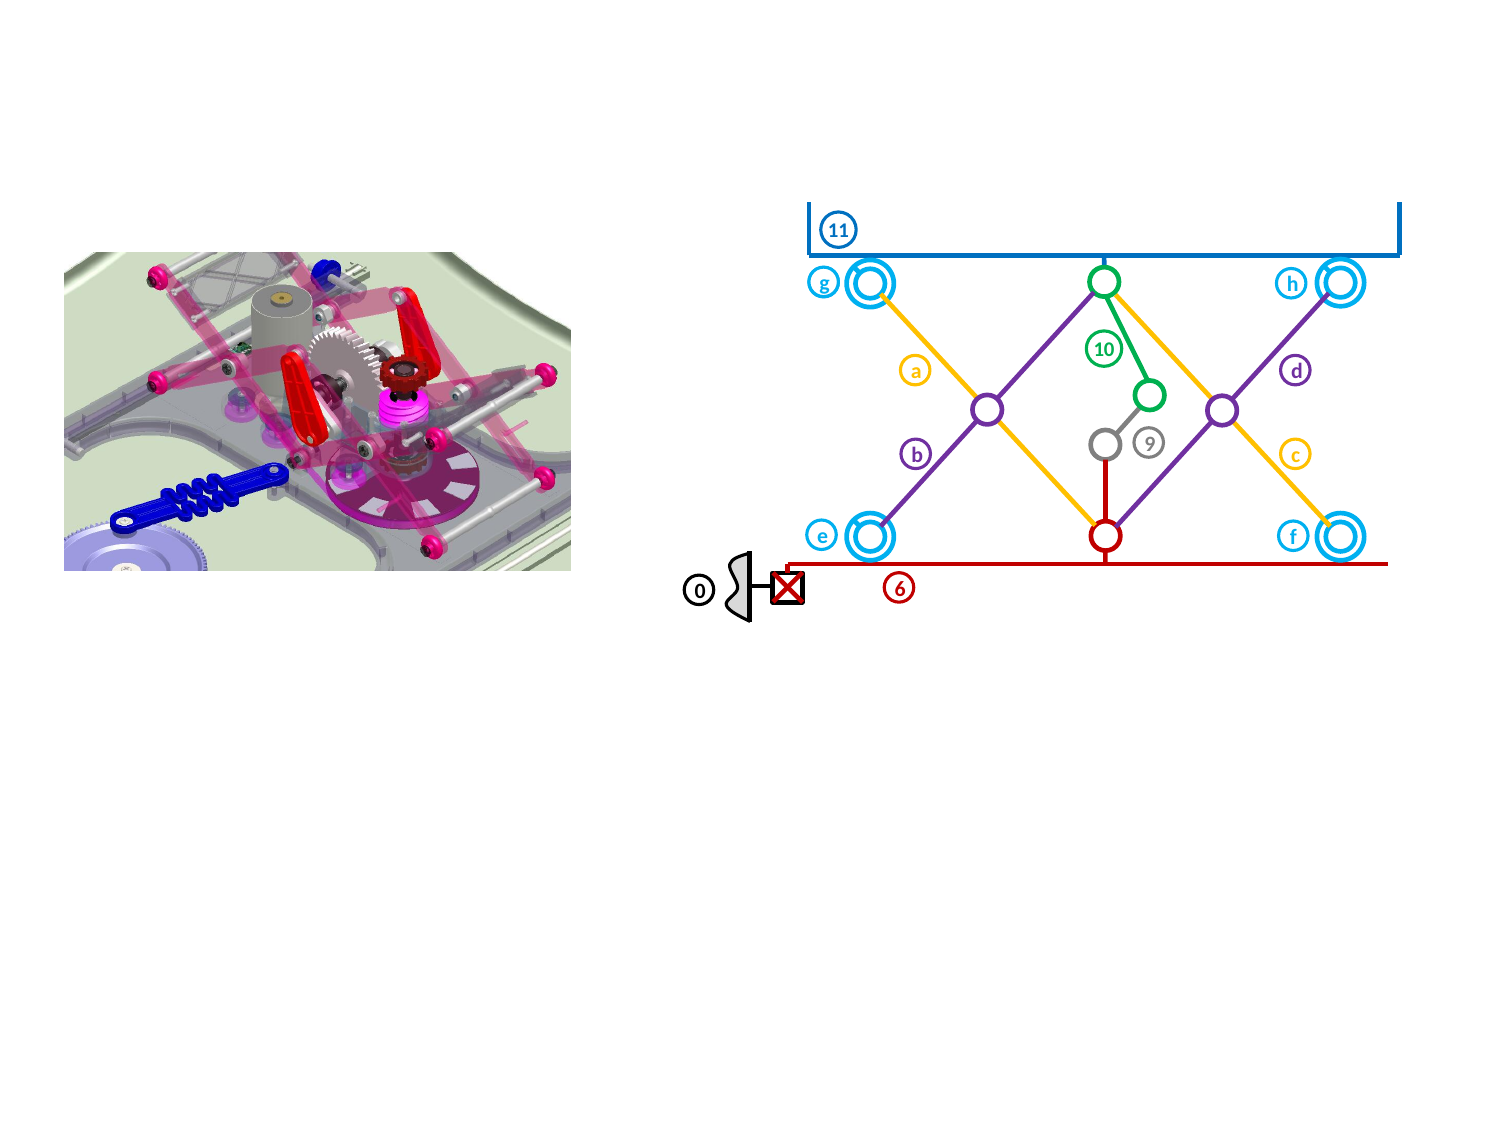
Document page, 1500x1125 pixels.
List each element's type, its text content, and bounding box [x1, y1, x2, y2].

text_box [1110, 534, 1123, 553]
text_box g [806, 265, 841, 299]
text_box 6 [882, 573, 916, 605]
text_box e [804, 517, 839, 552]
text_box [846, 512, 895, 561]
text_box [772, 572, 803, 603]
text_box f [1276, 536, 1310, 553]
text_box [1316, 258, 1365, 307]
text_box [1093, 271, 1161, 406]
picture [64, 251, 572, 571]
text_box 11 [818, 209, 859, 250]
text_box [880, 292, 1096, 527]
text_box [684, 550, 803, 622]
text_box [1115, 292, 1331, 528]
text_box [1088, 530, 1101, 553]
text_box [846, 259, 895, 308]
text_box [1100, 427, 1110, 462]
text_box h [1274, 266, 1309, 291]
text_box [1316, 512, 1365, 561]
